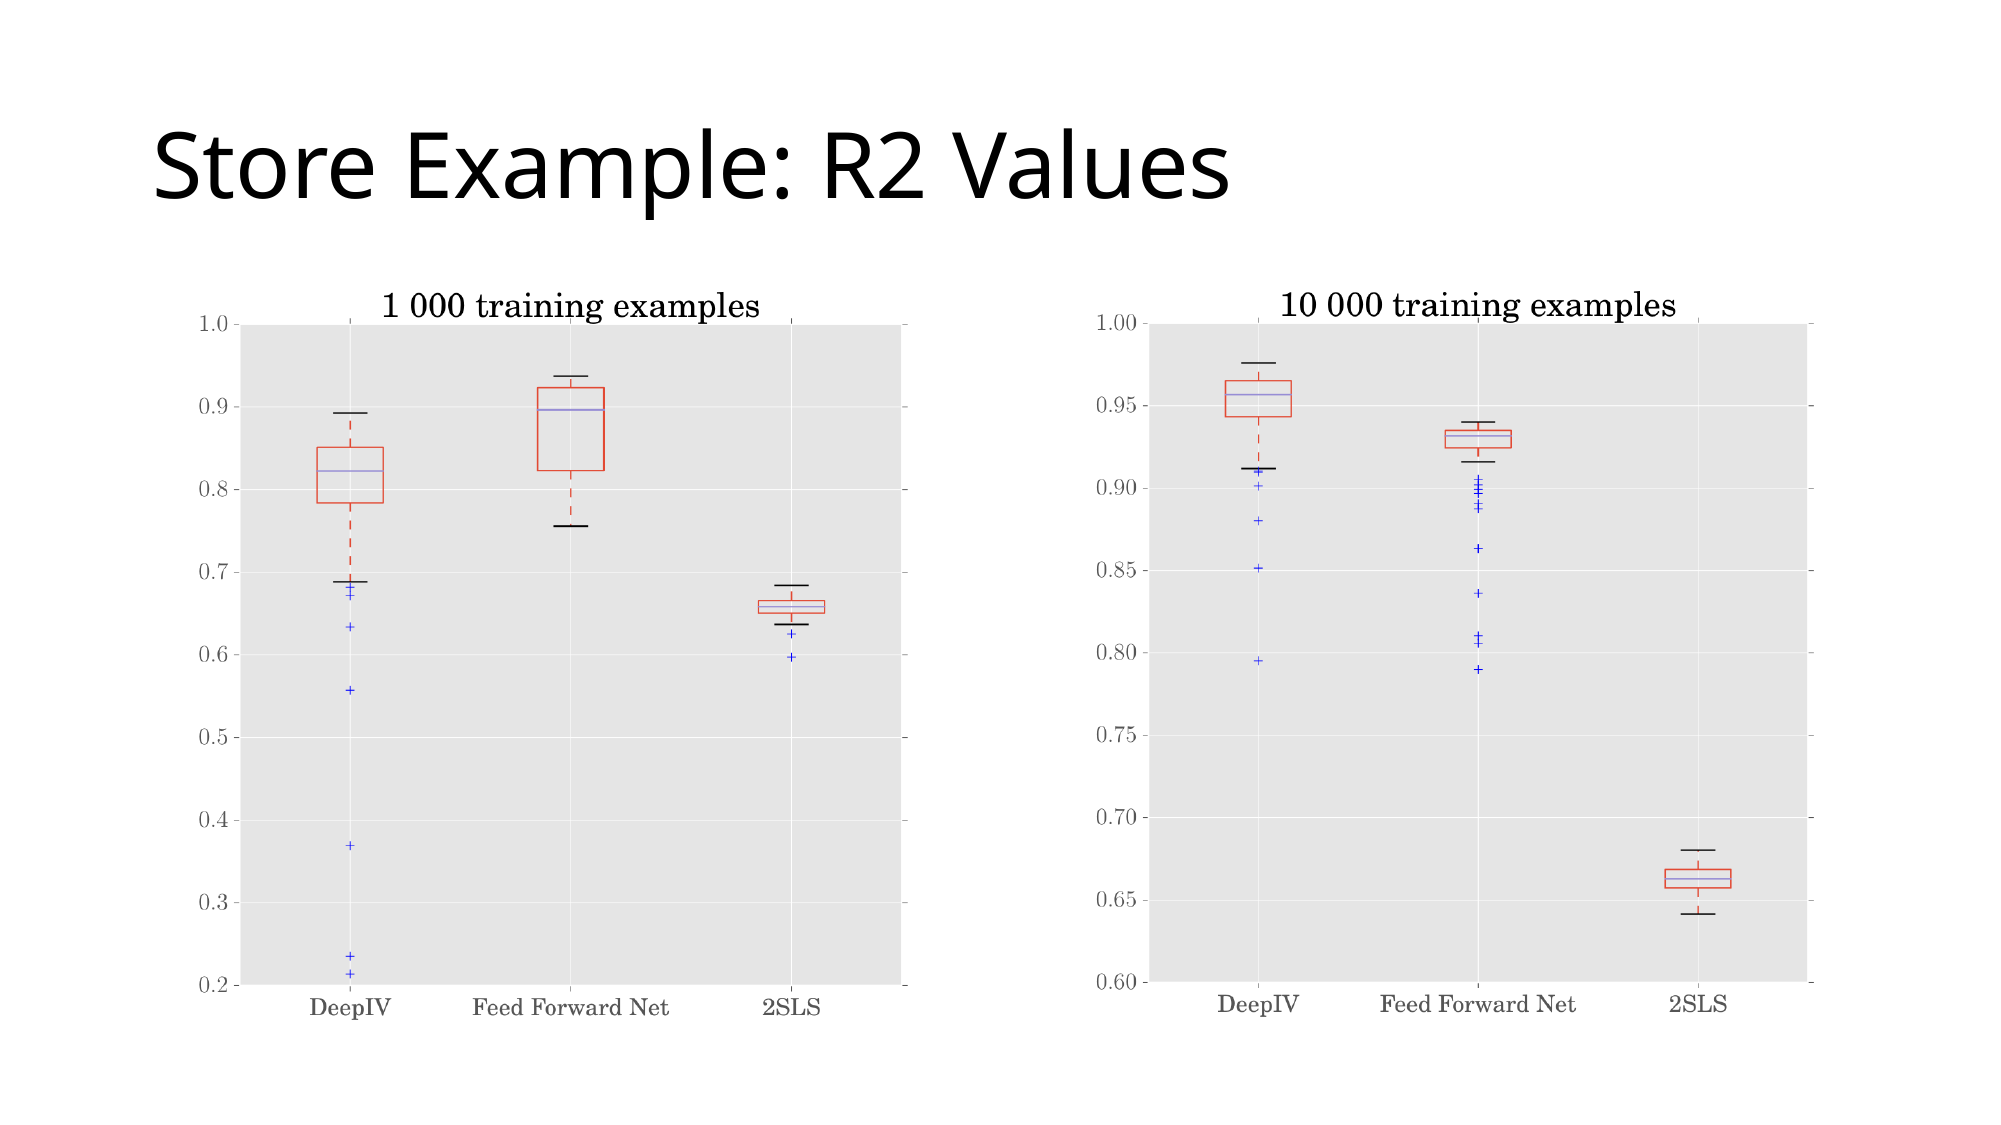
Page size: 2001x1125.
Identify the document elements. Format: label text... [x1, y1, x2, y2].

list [137, 244, 975, 1088]
title Store Example: R2 Values [137, 59, 1863, 278]
picture [1046, 244, 1883, 1088]
